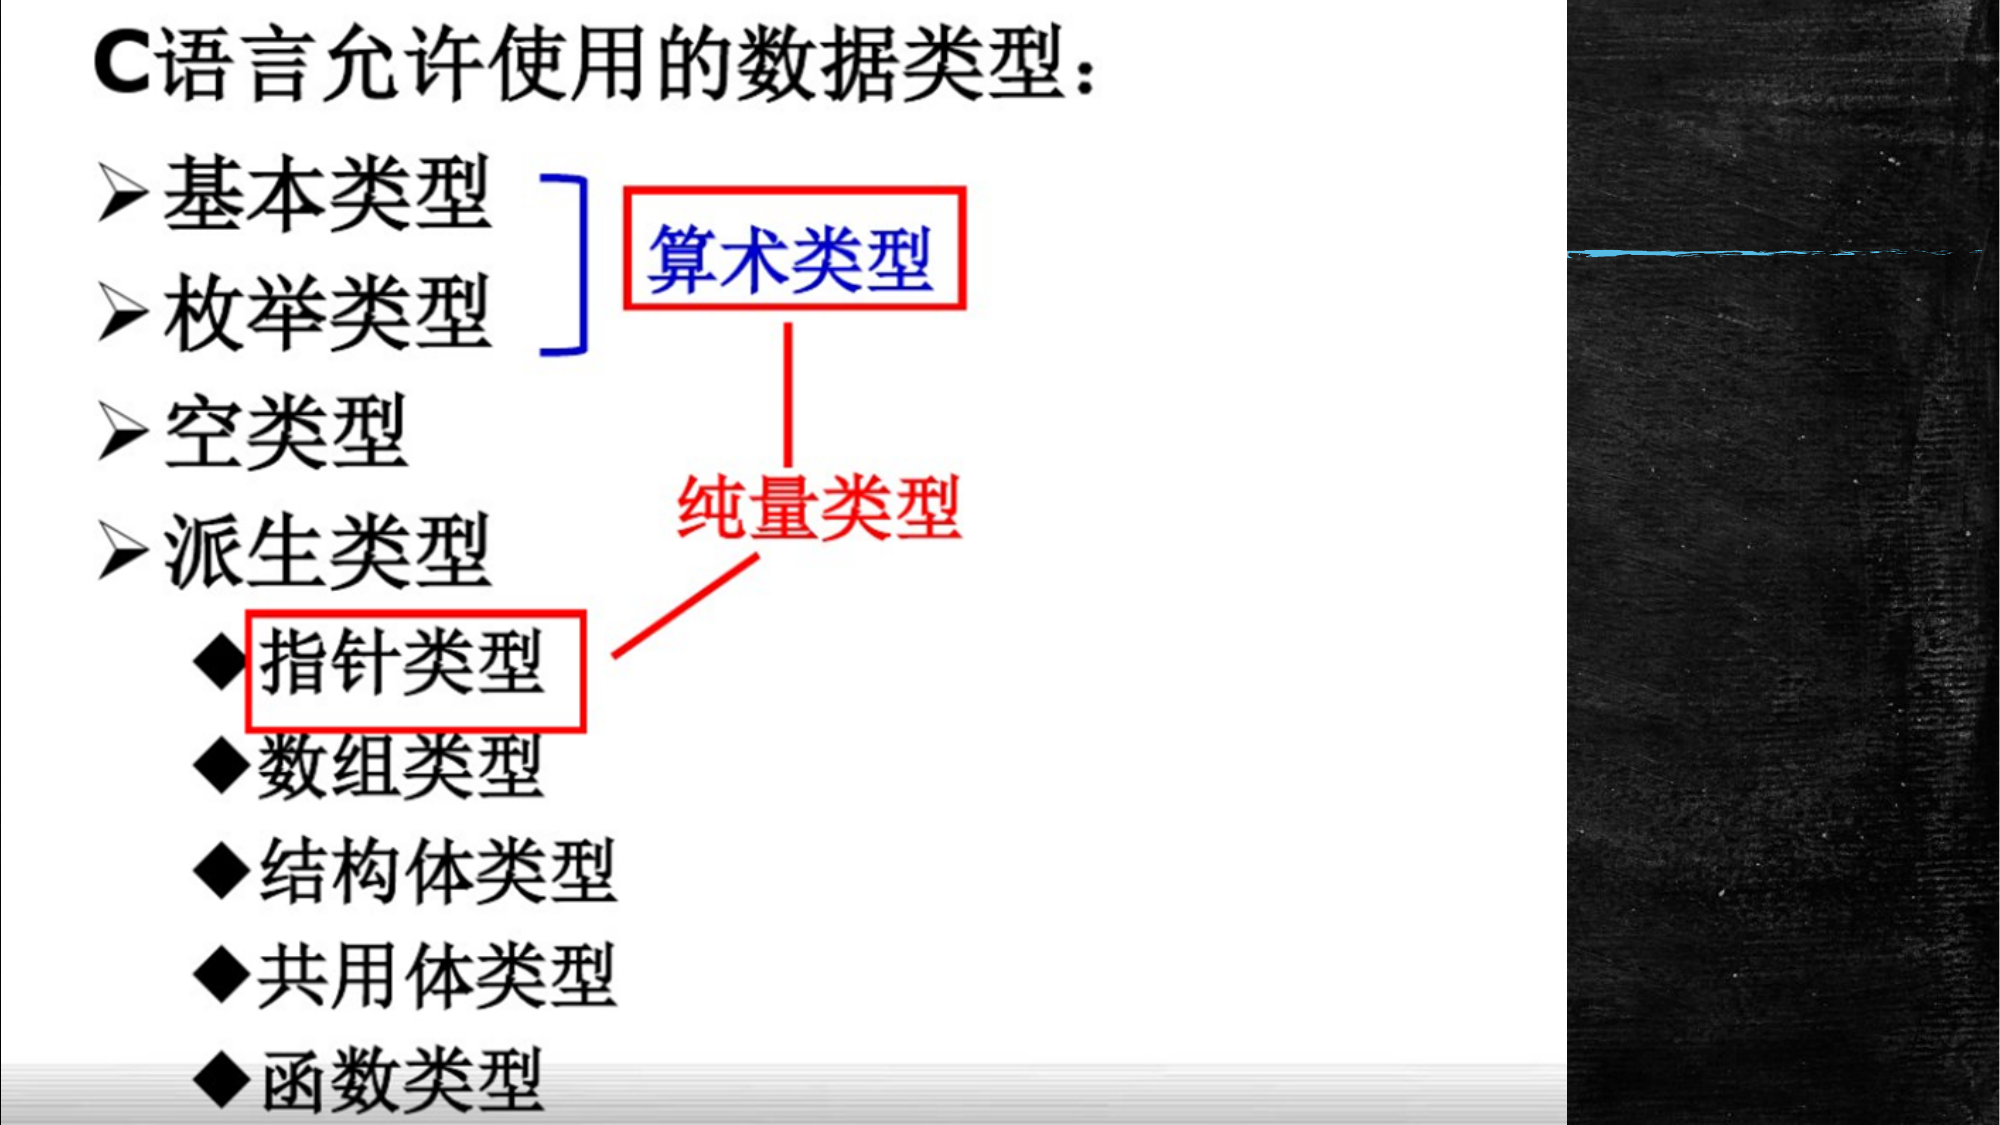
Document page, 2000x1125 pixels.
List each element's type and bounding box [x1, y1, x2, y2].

list [1, 0, 1567, 1125]
